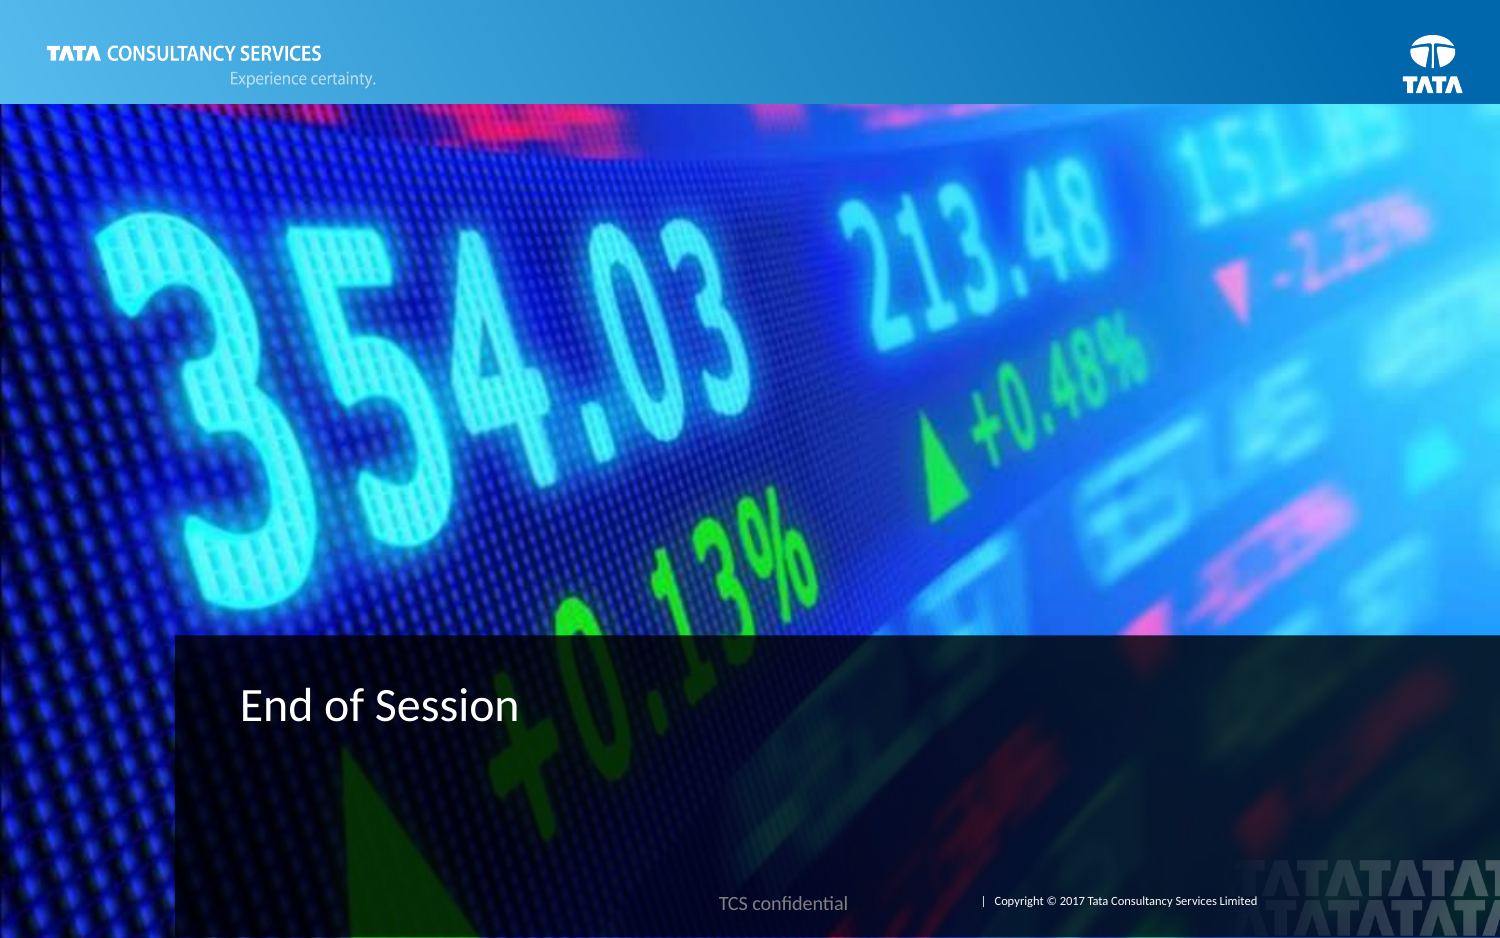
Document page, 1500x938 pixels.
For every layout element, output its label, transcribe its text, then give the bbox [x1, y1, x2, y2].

picture [0, 104, 1500, 938]
list TCS confidential [584, 882, 983, 922]
list End of Session [225, 666, 1238, 739]
